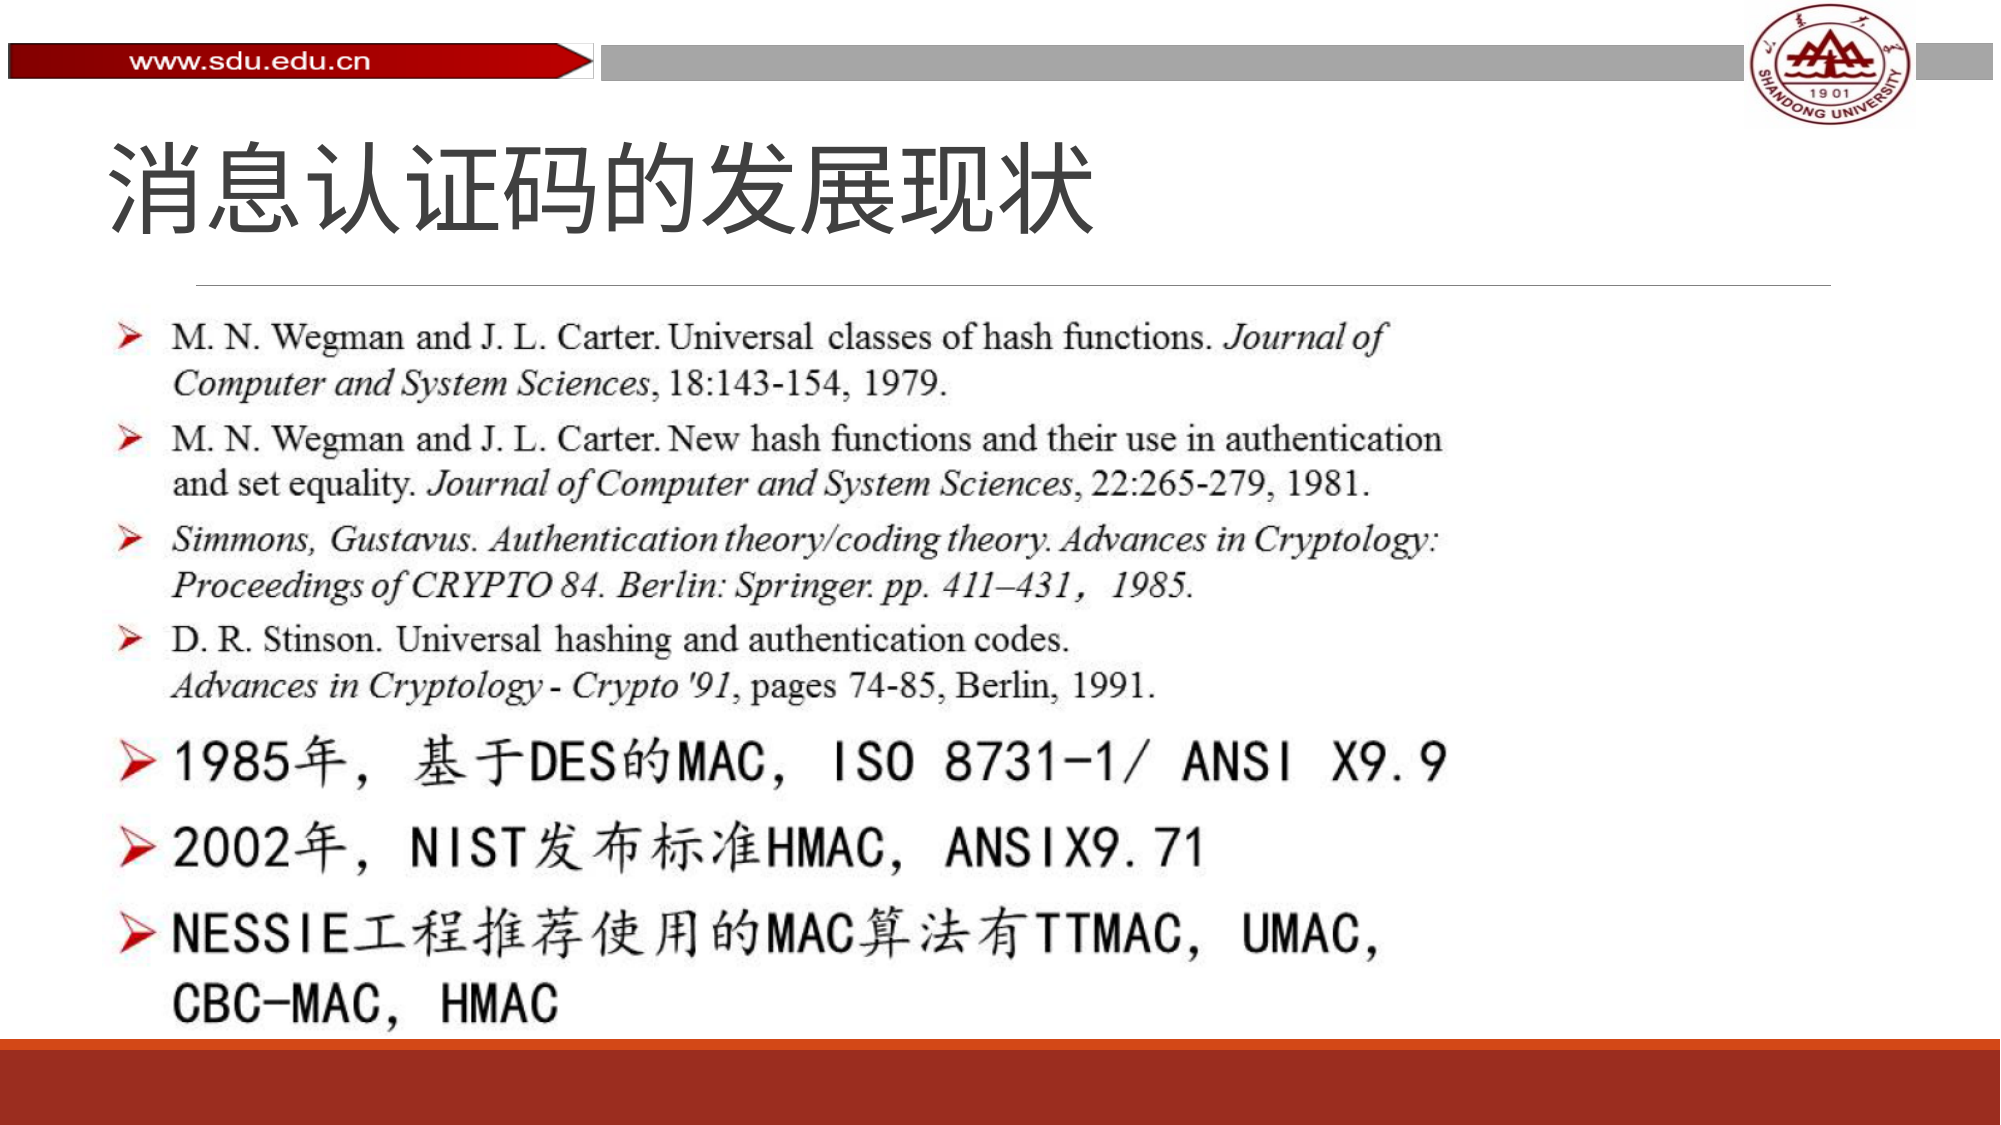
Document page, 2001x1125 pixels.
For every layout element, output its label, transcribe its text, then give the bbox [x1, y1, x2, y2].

title 消息认证码的发展现状 [90, 102, 1945, 255]
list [102, 294, 1462, 1036]
picture [8, 0, 1993, 102]
